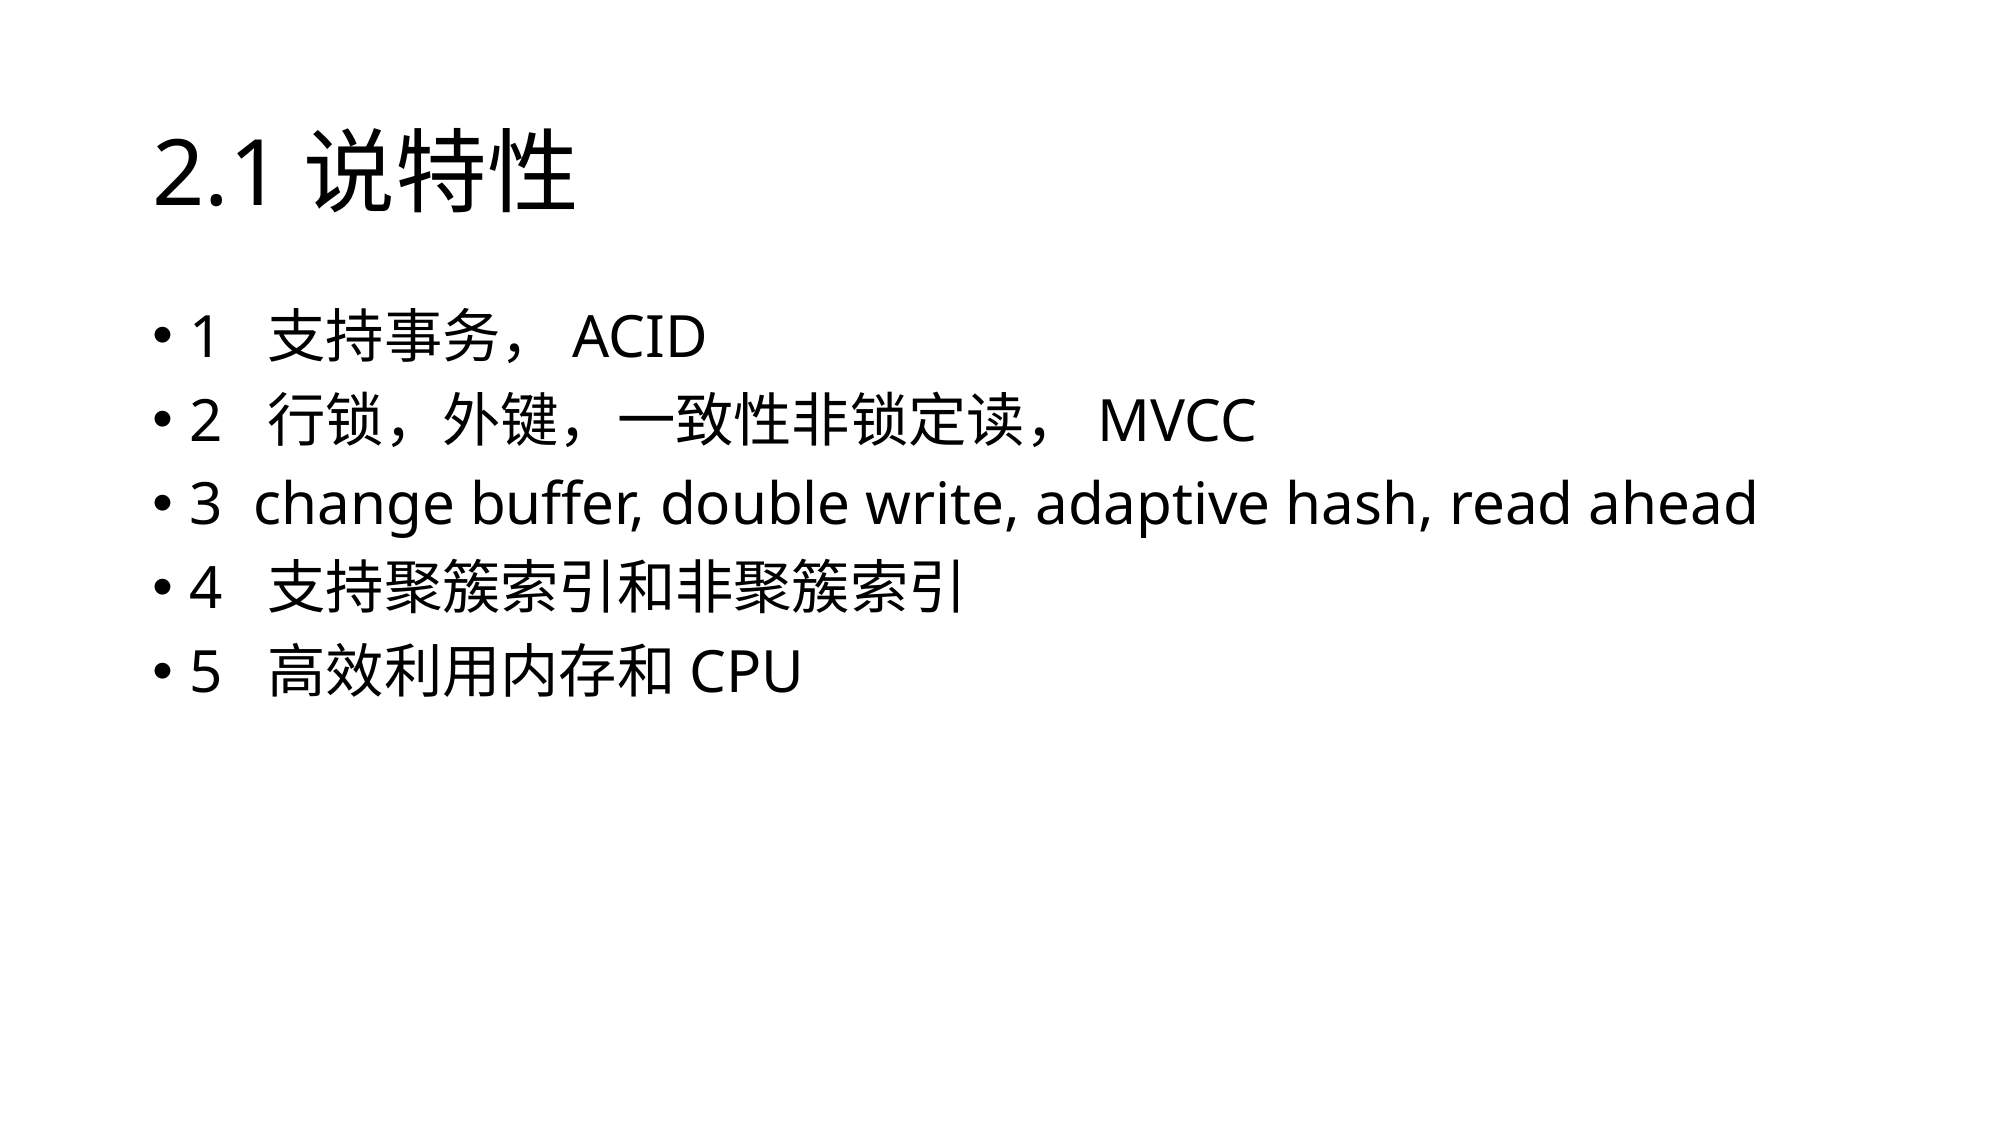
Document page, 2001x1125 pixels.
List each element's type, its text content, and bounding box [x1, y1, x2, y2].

title 2.1说特性 [137, 59, 1863, 278]
list 1 支持事务，ACID 2 行锁，外键，一致性非锁定读，MVCC 3 change buffer, double write, adaptive hash, read ahead 4 支持聚簇索引和非聚簇索引 5 高效利用内存和CPU [137, 299, 1863, 1014]
